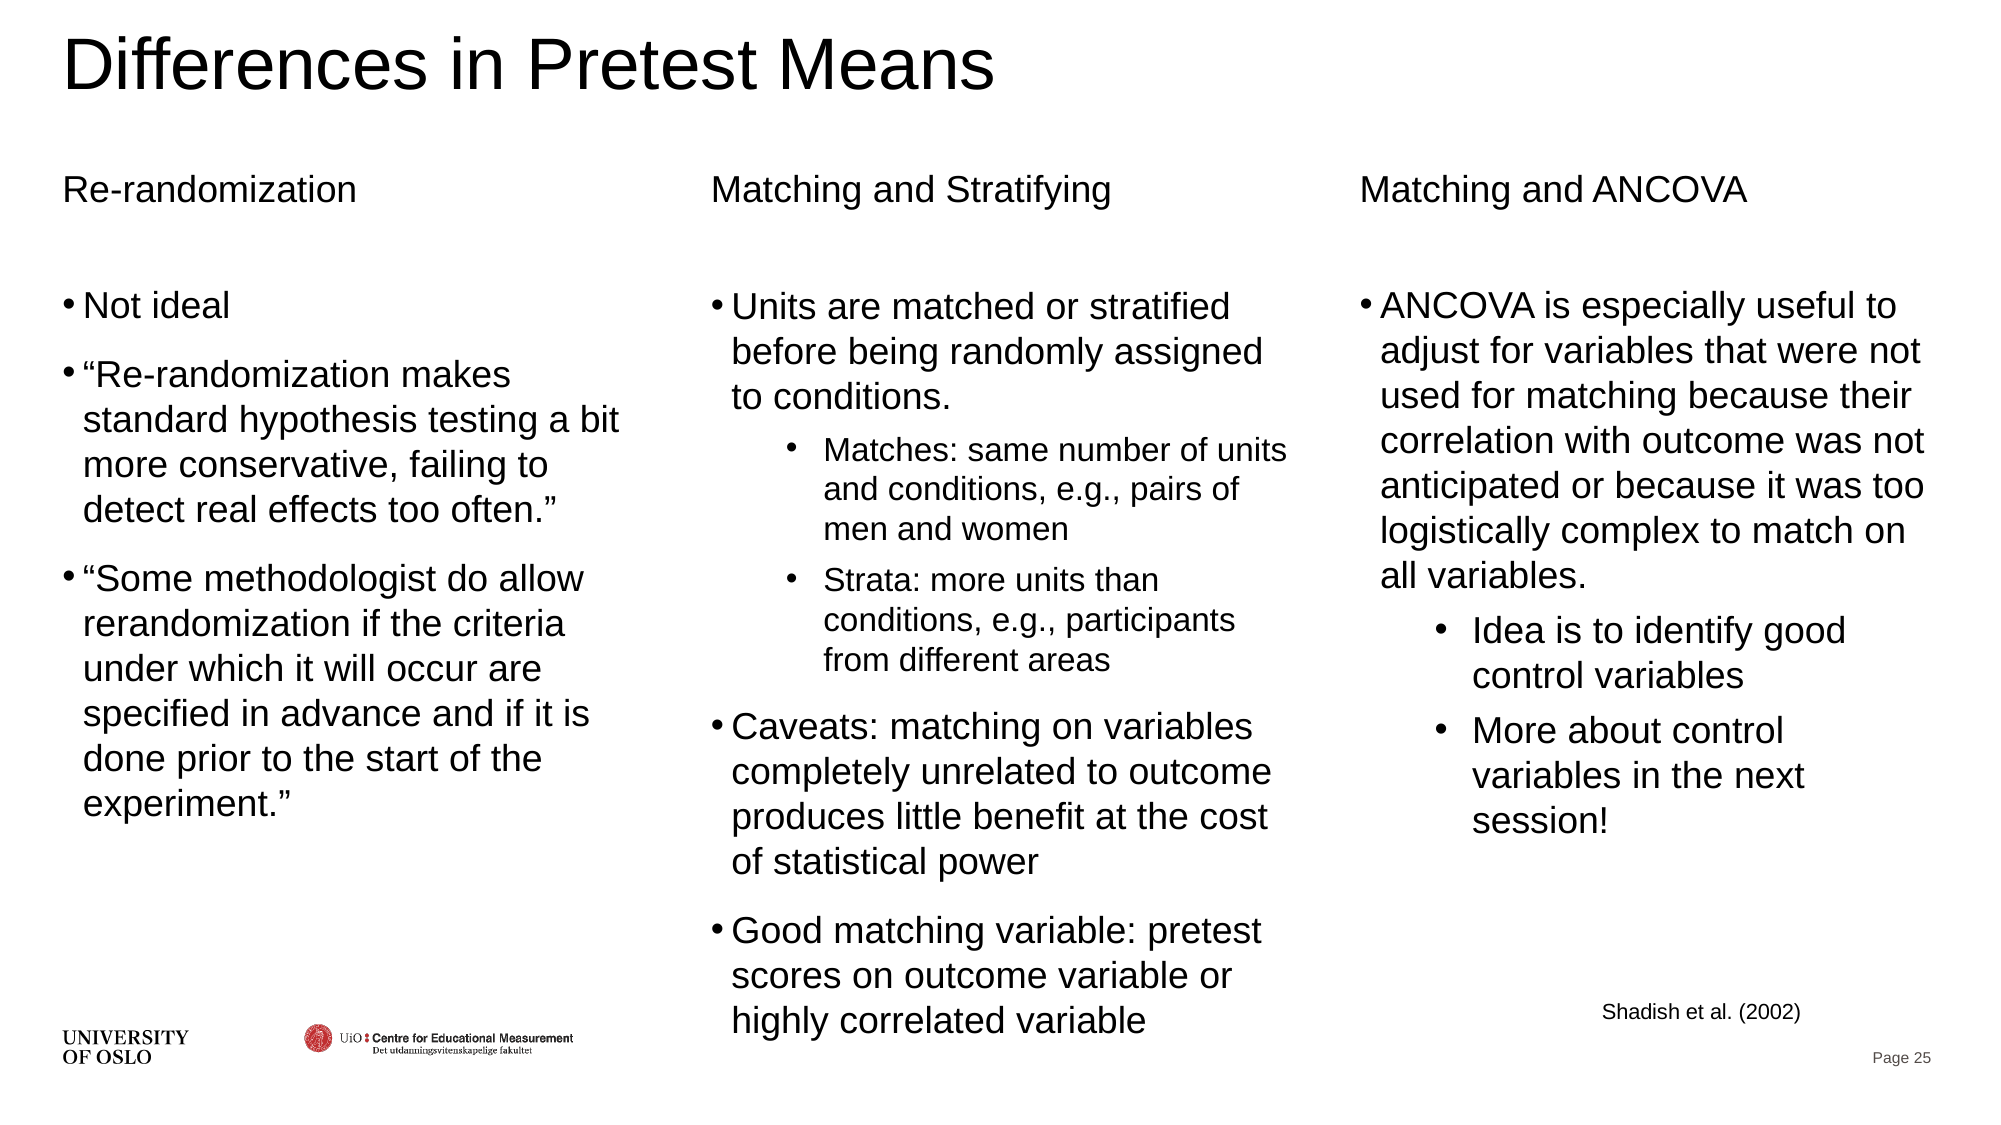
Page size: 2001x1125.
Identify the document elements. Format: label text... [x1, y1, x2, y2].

title Differences in Pretest Means [62, 26, 1938, 151]
footer [301, 1024, 548, 1067]
picture [301, 1021, 597, 1067]
list Re-randomization [62, 164, 641, 246]
list Units are matched or stratified before being randomly assigned to conditions. Matches: same number of units and conditions, e.g., pairs of men and women Strata: more units than conditions, e.g., participants from different areas Caveats: matching on variables completely unrelated to outcome produces little benefit at the cost of statistical power Good matching variable: pretest scores on outcome variable or highly correlated variable [710, 282, 1289, 416]
list ANCOVA is especially useful to adjust for variables that were not used for matching because their correlation with outcome was not anticipated or because it was too logistically complex to match on all variables. Idea is to identify good control variables More about control variables in the next session! [1359, 280, 1938, 415]
text_box Shadish et al. (2002) [1601, 981, 1849, 1025]
picture [62, 1030, 189, 1064]
list Matching and ANCOVA [1359, 164, 1938, 246]
list Matching and Stratifying [710, 164, 1289, 246]
list Not ideal “Re-randomization makes standard hypothesis testing a bit more conservative, failing to detect real effects too often.” “Some methodologist do allow rerandomization if the criteria under which it will occur are specified in advance and if it is done prior to the start of the experiment.” [62, 280, 641, 415]
slide_number Page 25 [1848, 1027, 1947, 1088]
